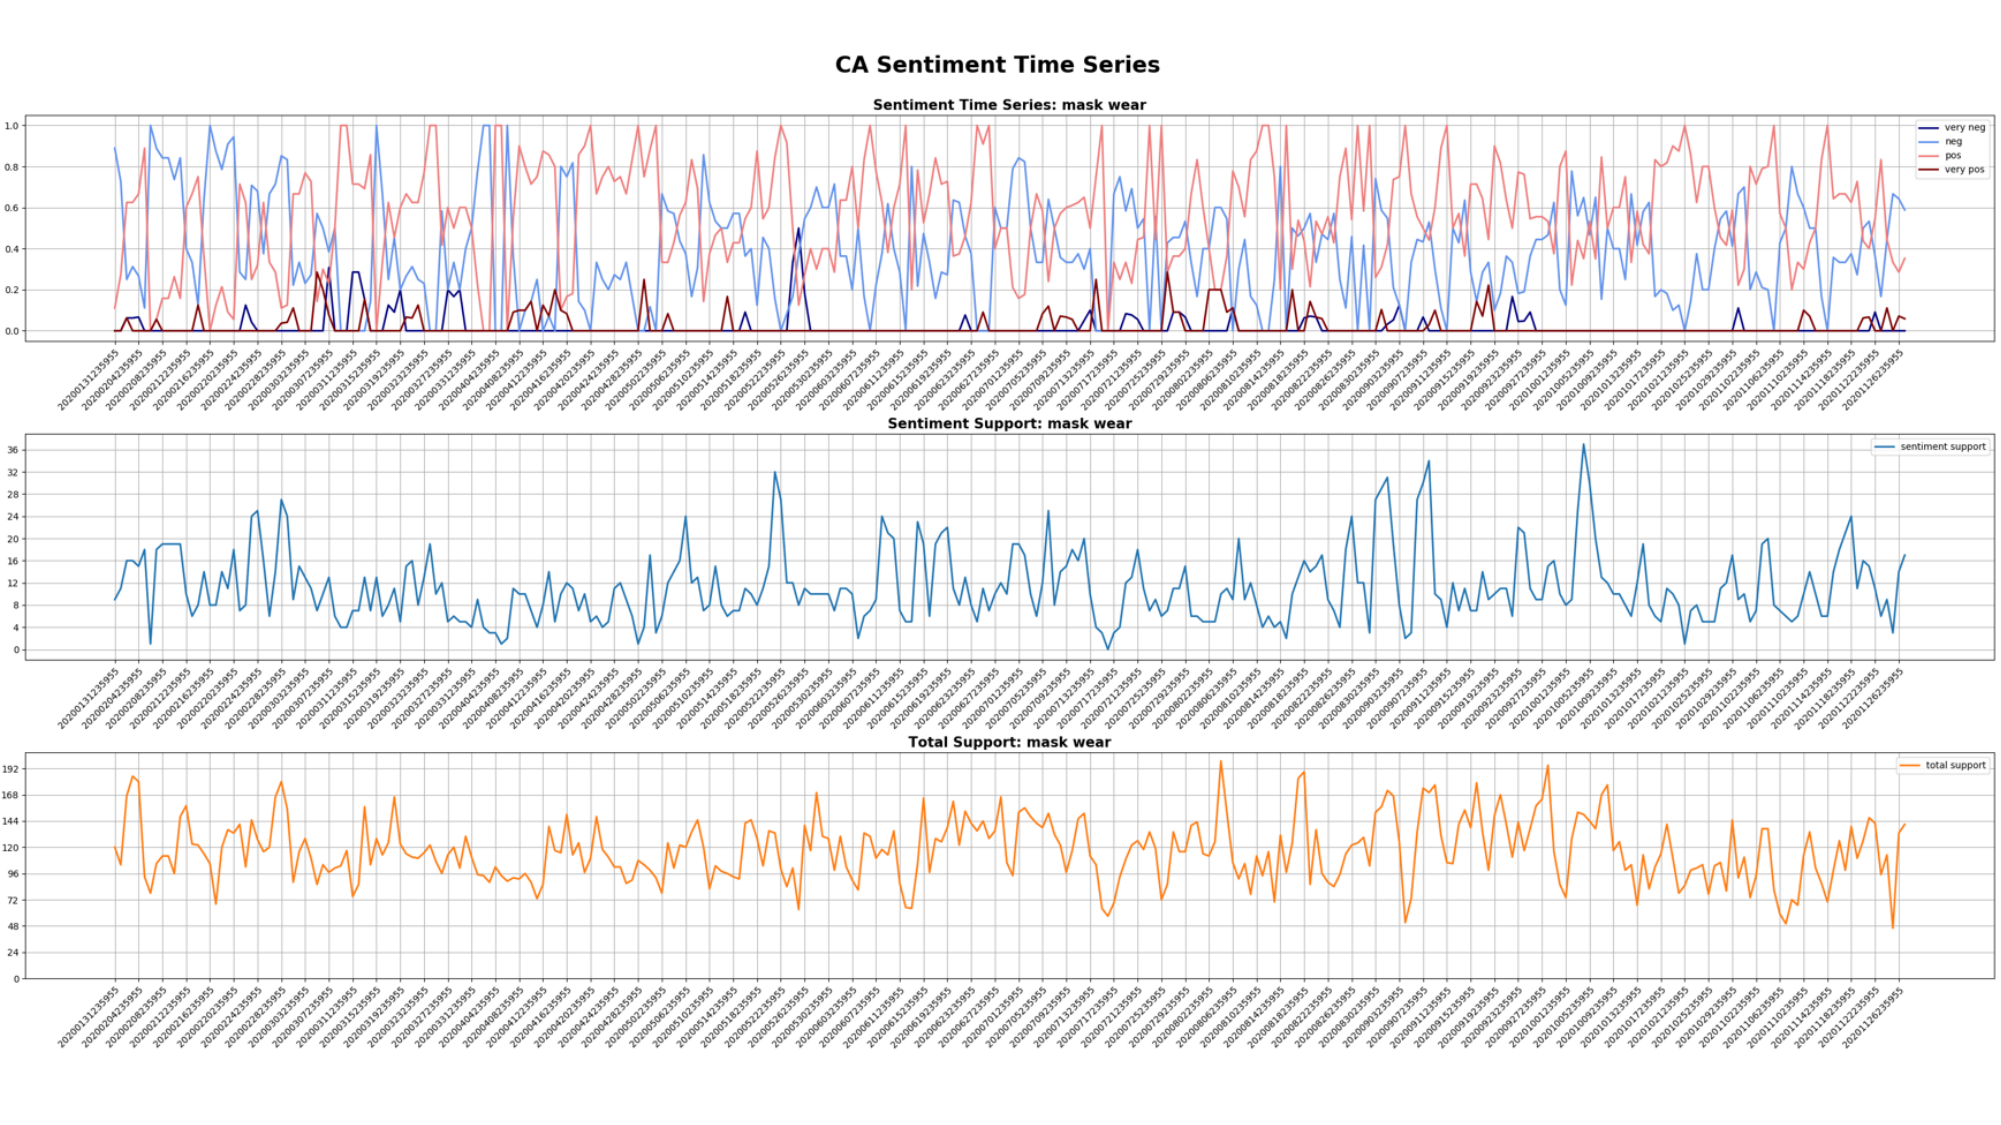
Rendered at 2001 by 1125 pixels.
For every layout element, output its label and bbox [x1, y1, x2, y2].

list [0, 51, 1999, 1052]
